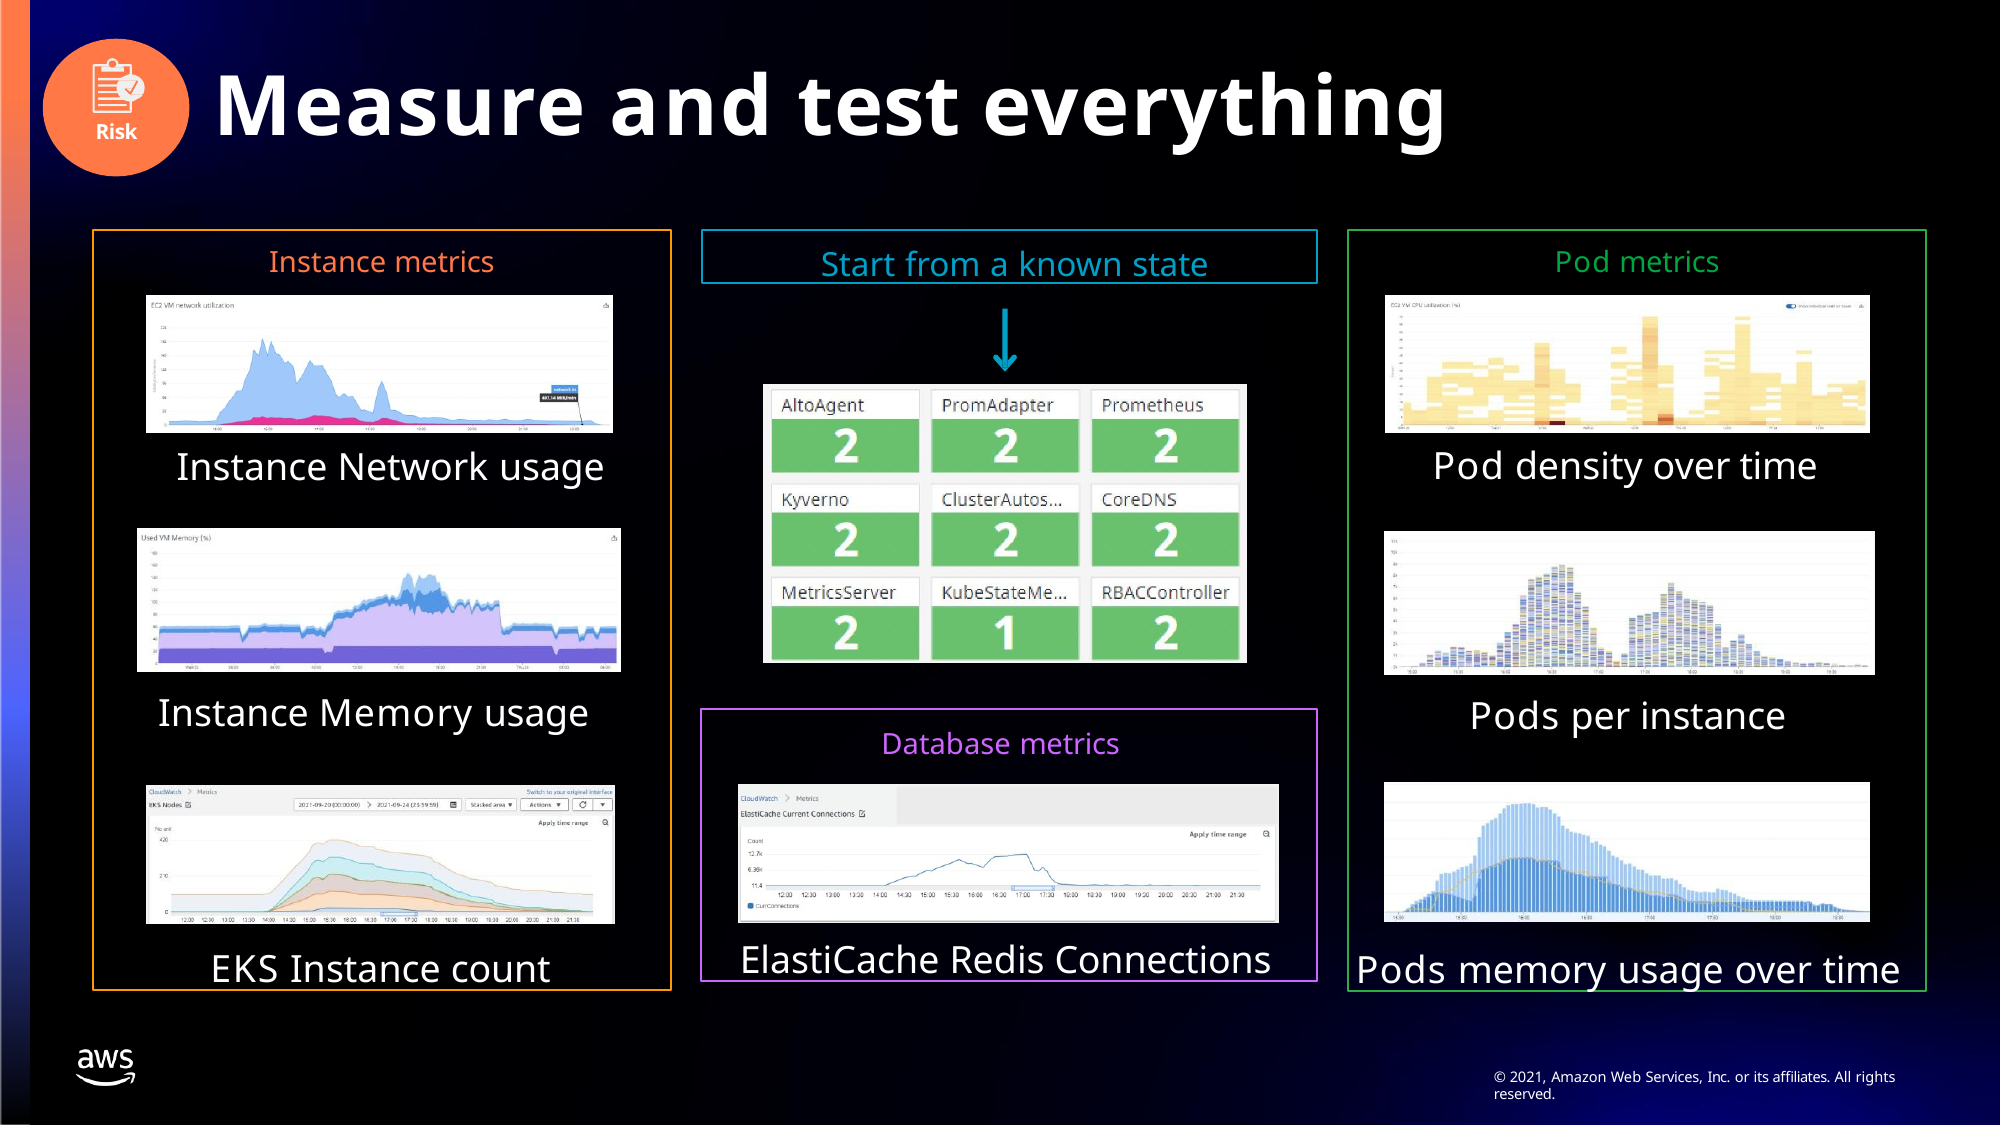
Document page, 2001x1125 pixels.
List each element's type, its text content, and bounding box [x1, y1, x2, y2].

text_box [993, 308, 1017, 372]
text_box [92, 58, 145, 113]
text_box [42, 38, 190, 177]
picture [0, 0, 2000, 1125]
text_box Database metrics ElastiCache Redis Connections [700, 709, 1317, 982]
footer © 2021, Amazon Web Services, Inc. or its affiliates. All rights reserved. [1491, 1066, 1958, 1125]
text_box Start from a known state [701, 230, 1317, 284]
title Measure and test everything [211, 50, 1789, 241]
text_box Instance metrics Instance Network usage Instance Memory usage EKS Instance count [92, 230, 672, 990]
text_box Pod metrics Pod density over time Pods per instance Pods memory usage over time [1347, 230, 1927, 992]
text_box Risk [93, 116, 139, 144]
